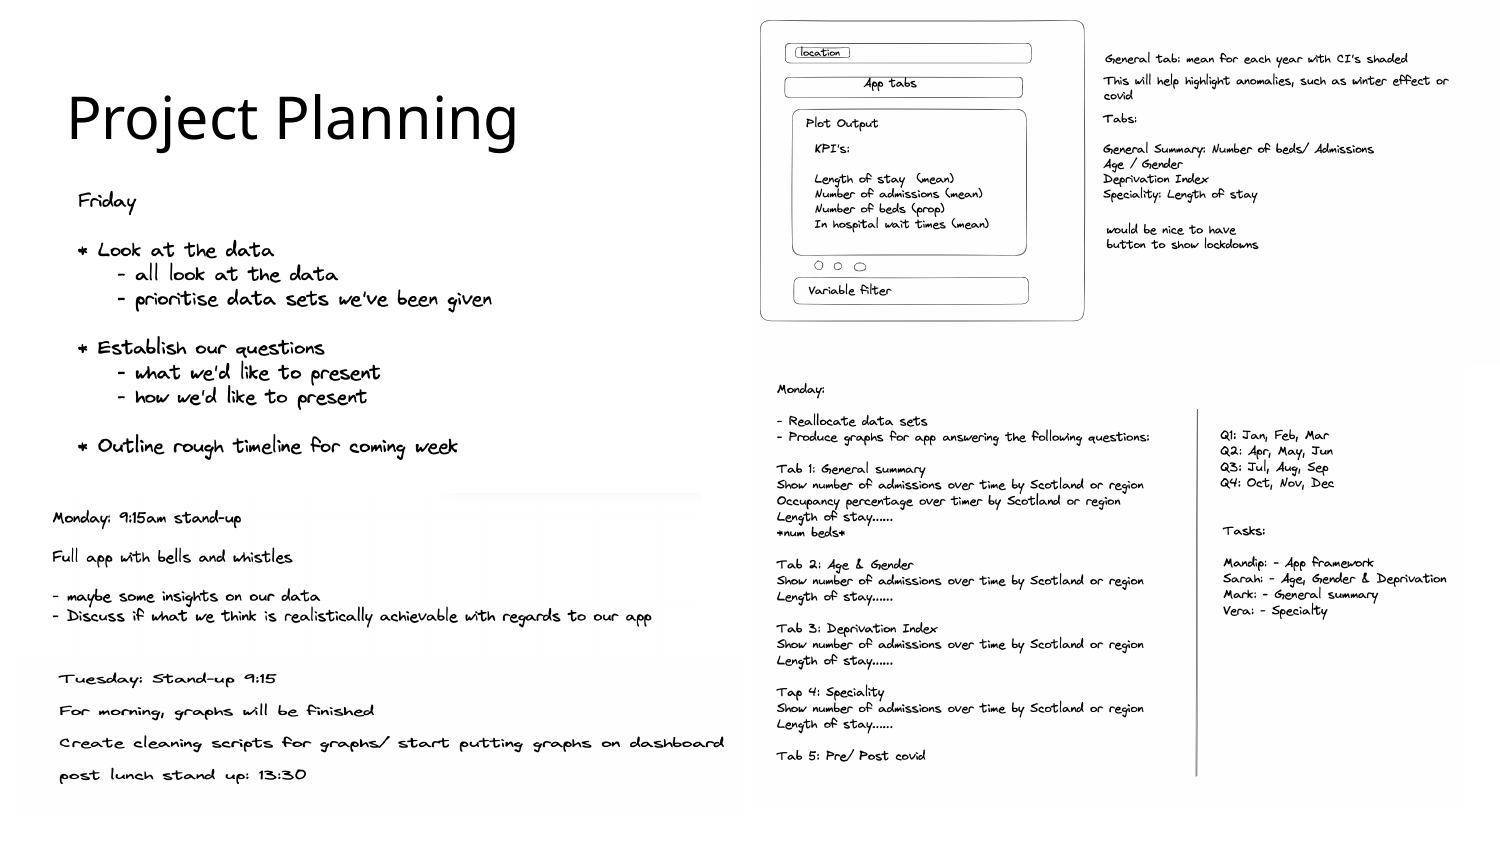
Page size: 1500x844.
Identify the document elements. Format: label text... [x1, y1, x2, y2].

picture [749, 0, 1500, 811]
picture [11, 166, 746, 820]
title Project Planning [51, 72, 749, 167]
